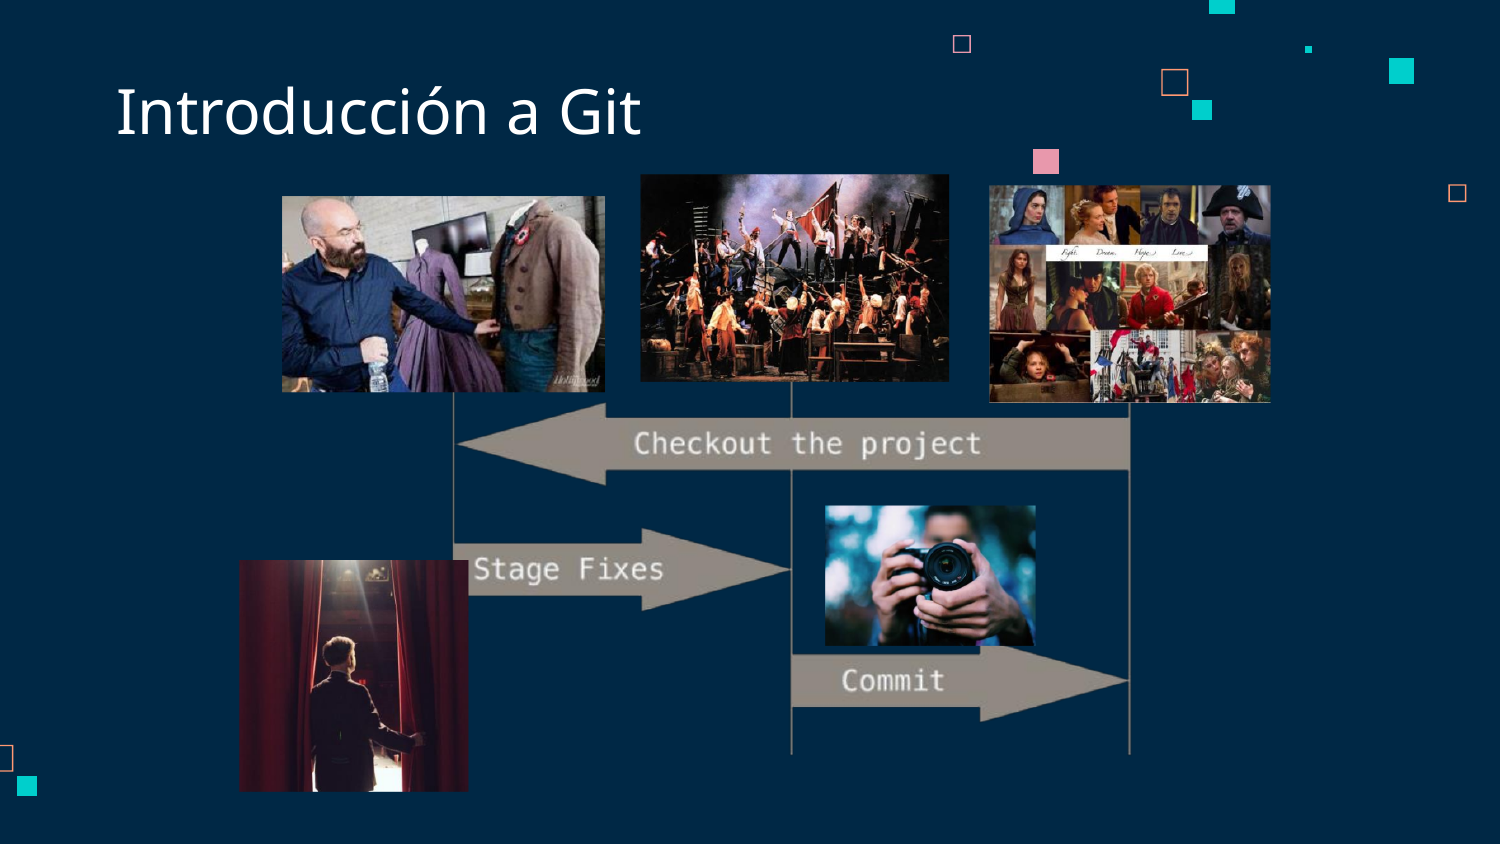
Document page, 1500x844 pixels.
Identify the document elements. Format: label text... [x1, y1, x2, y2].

title Introducción a Git [101, 67, 878, 163]
picture [209, 174, 1291, 807]
